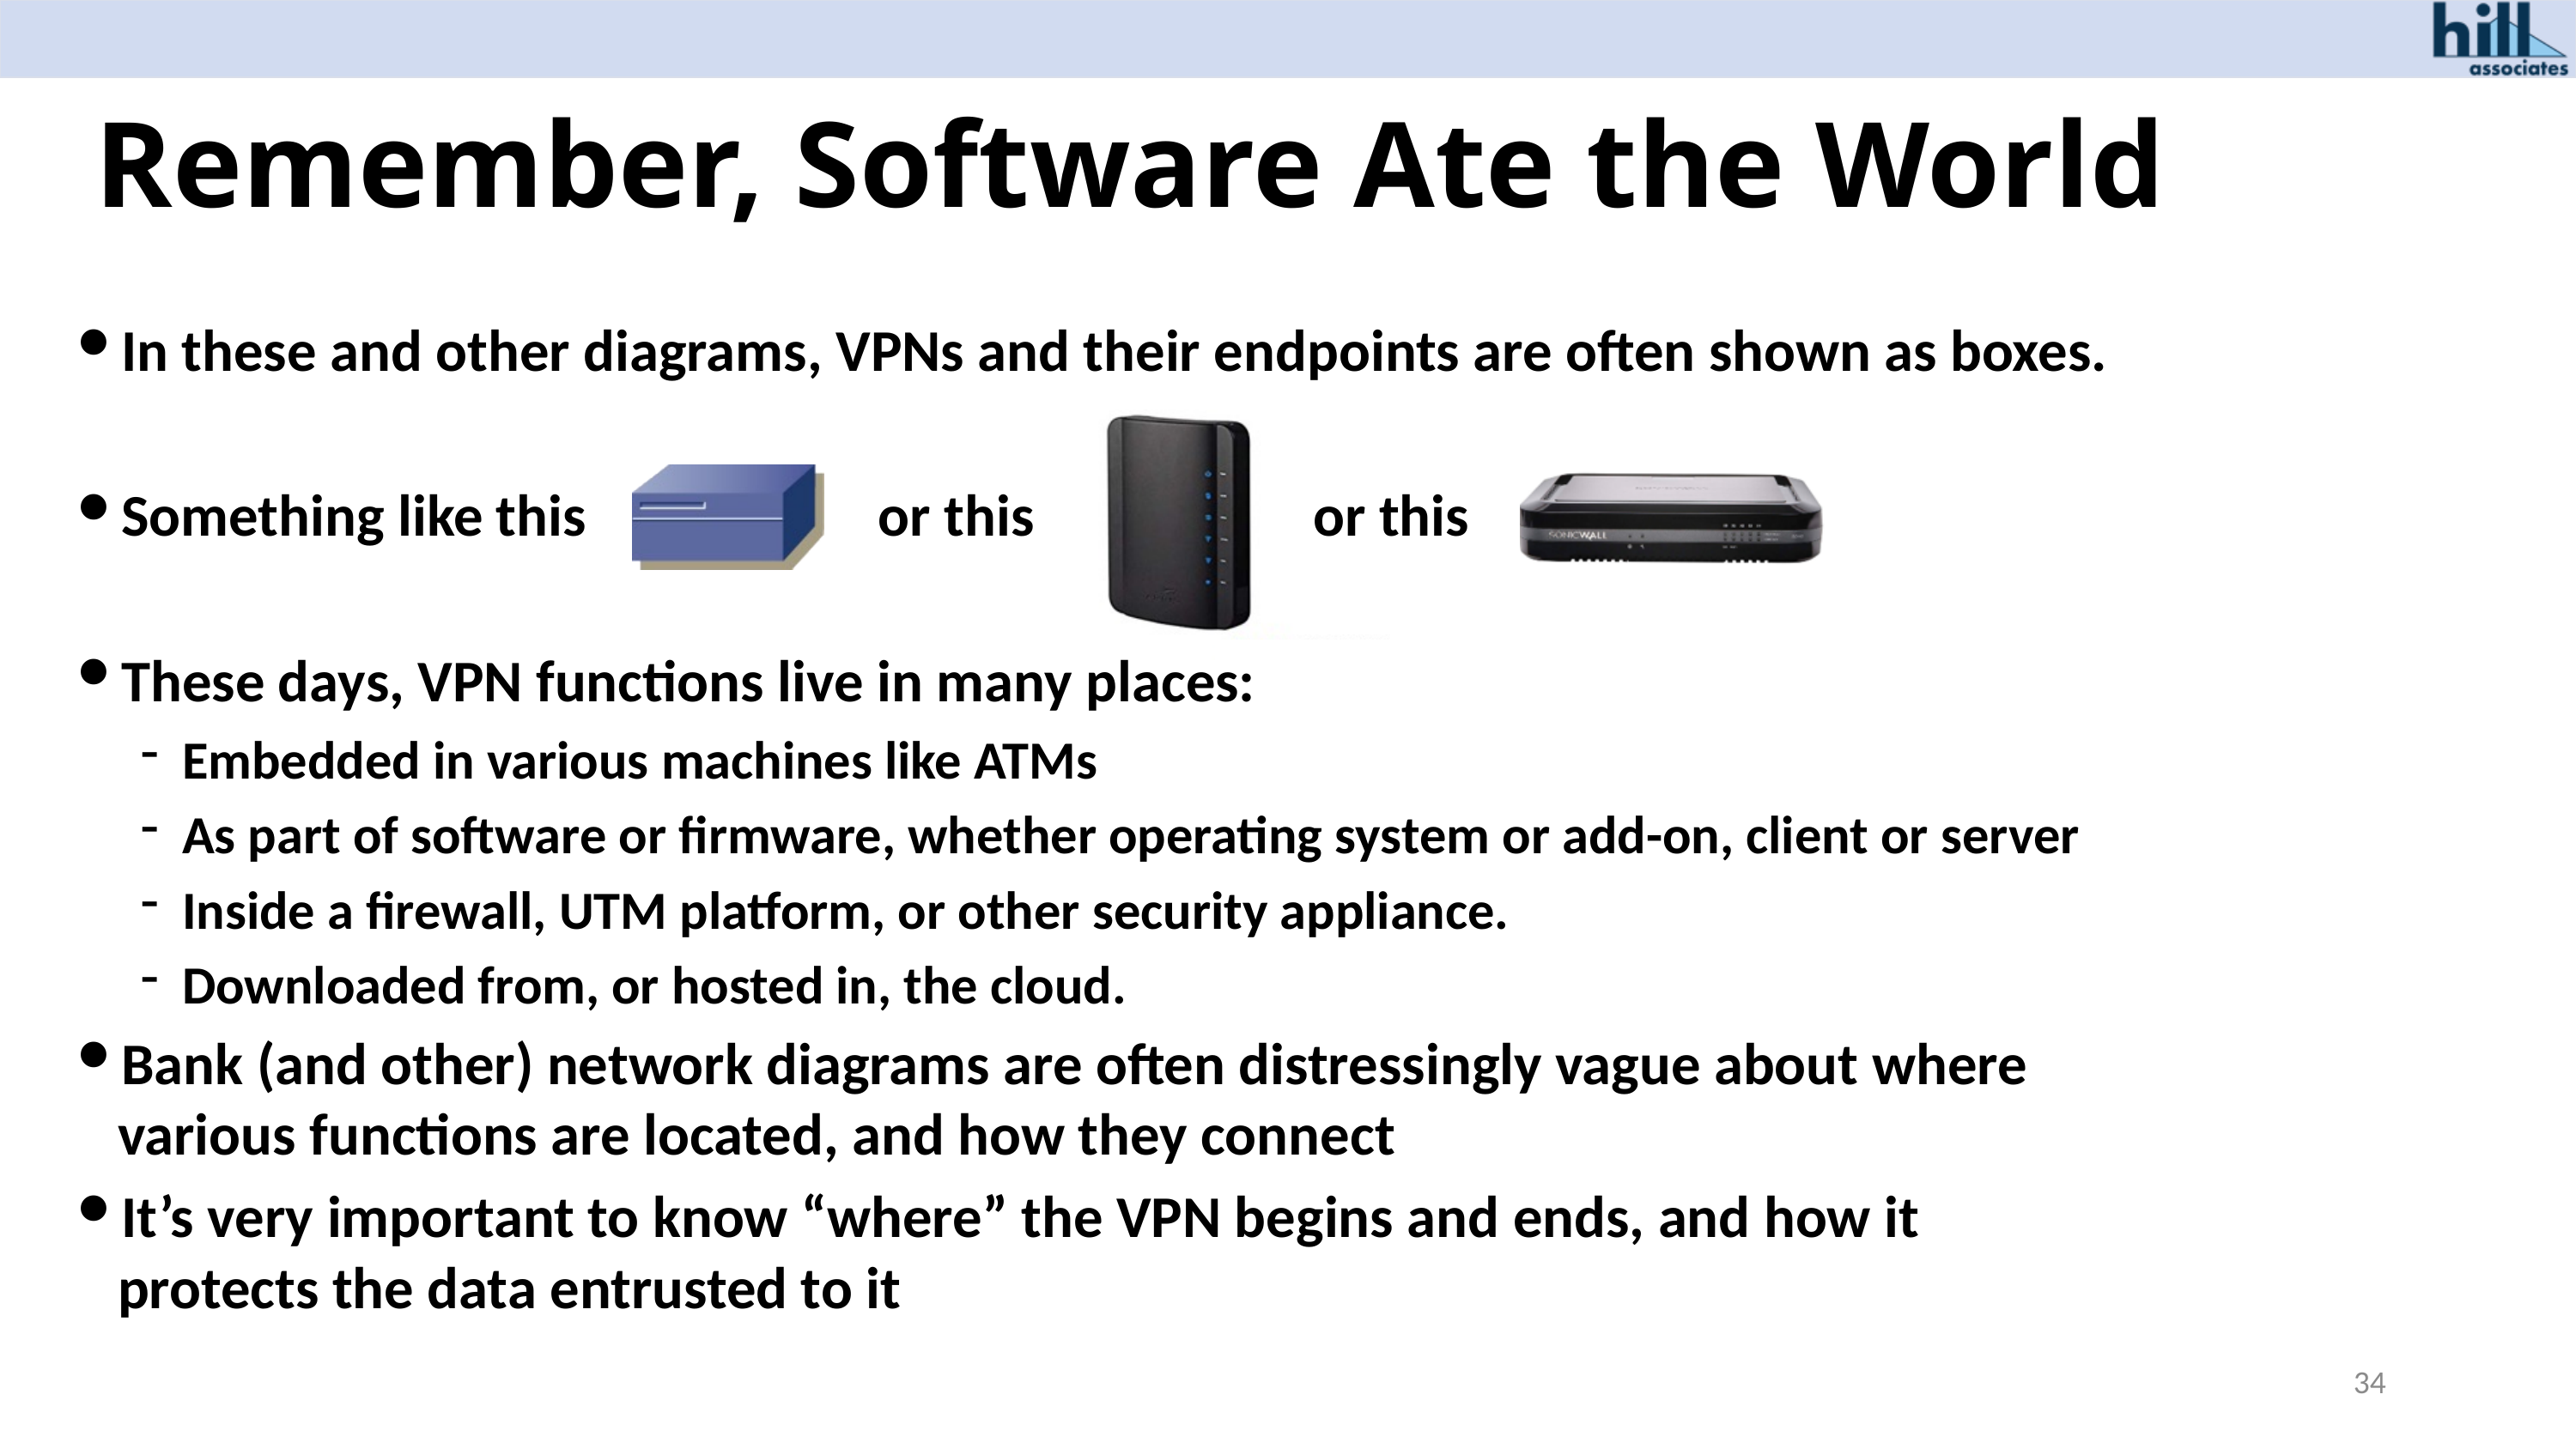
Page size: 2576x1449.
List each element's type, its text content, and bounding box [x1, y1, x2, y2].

slide_number 34 [1819, 1343, 2399, 1420]
text_box In these and other diagrams, VPNs and their endpoints are often shown as boxes. Something like this or this or this These days, VPN functions live in many places: Embedded in various machines like ATMs As part of software or firmware, whether operating system or add-on, client or server Inside a firewall, UTM platform, or other security appliance. Downloaded from, or hosted in, the cloud. Bank (and other) network diagrams are often distressingly vague about where various functions are located, and how they connect It’s very important to know “where” the VPN begins and ends, and how it protects the data entrusted to it [64, 306, 2142, 1385]
picture [2432, 0, 2576, 80]
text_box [927, 409, 1433, 660]
title Remember, Software Ate the World [82, 28, 2305, 309]
picture [1520, 467, 1828, 570]
picture [631, 464, 824, 570]
